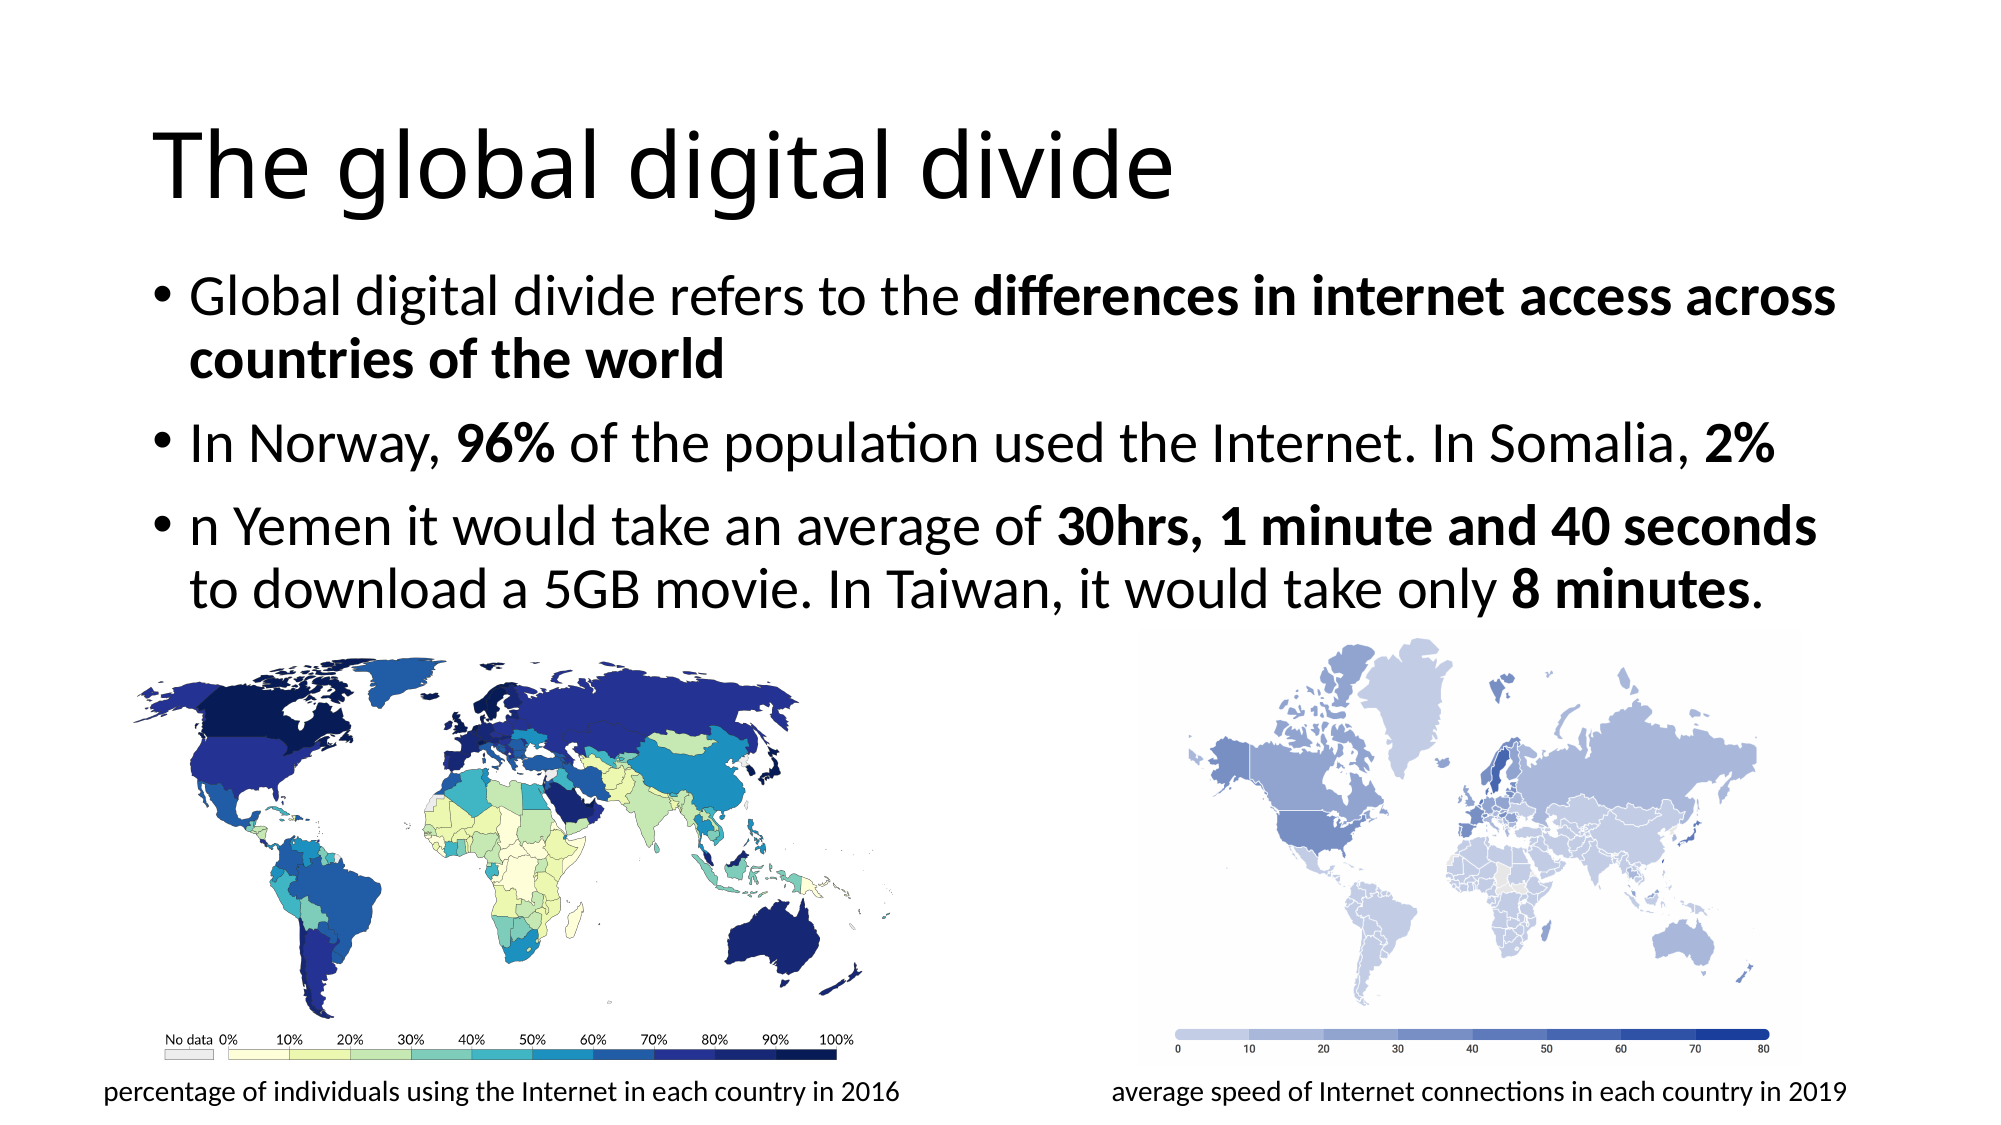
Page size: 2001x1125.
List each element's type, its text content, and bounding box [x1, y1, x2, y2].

text_box average speed of Internet connections in each country in 2019 [1096, 1065, 2000, 1115]
text_box percentage of individuals using the Internet in each country in 2016 [88, 1065, 1054, 1115]
picture [1137, 629, 1801, 1065]
list Global digital divide refers to the differences in internet access across countries of the world In Norway, 96% of the population used the Internet. In Somalia, 2% n Yemen it would take an average of 30hrs, 1 minute and 40 seconds to download a 5GB movie. In Taiwan, it would take only 8 minutes. [137, 257, 1863, 972]
title The global digital divide [137, 59, 1863, 257]
picture [131, 655, 899, 1065]
